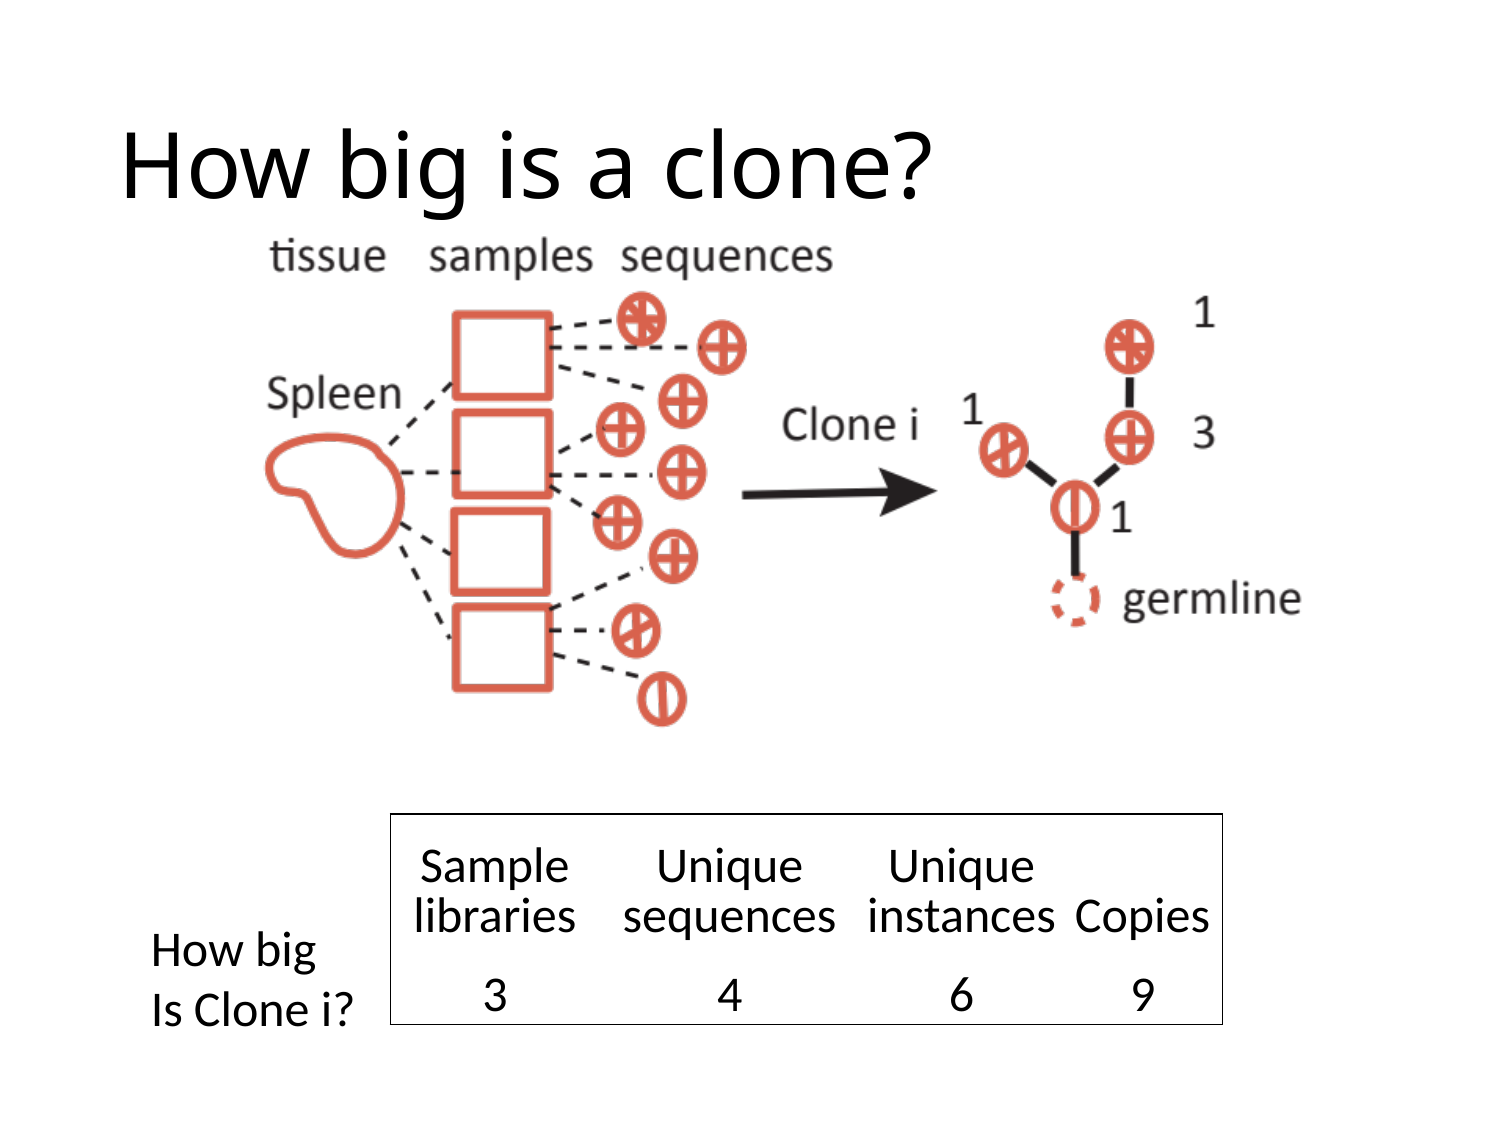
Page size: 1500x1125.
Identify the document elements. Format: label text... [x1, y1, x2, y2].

table_cell 4 [599, 945, 860, 1024]
table_cell 3 [391, 945, 599, 1024]
picture [181, 210, 1319, 746]
table_header Unique instances [860, 815, 1063, 945]
table_cell 6 [860, 945, 1063, 1024]
table_header Sample libraries [391, 815, 599, 945]
table_header Unique sequences [599, 815, 860, 945]
text_box How big Is Clone i? [136, 908, 383, 1044]
table_header Copies [1063, 815, 1222, 945]
title How big is a clone? [103, 59, 1397, 278]
table_cell 9 [1063, 945, 1222, 1024]
